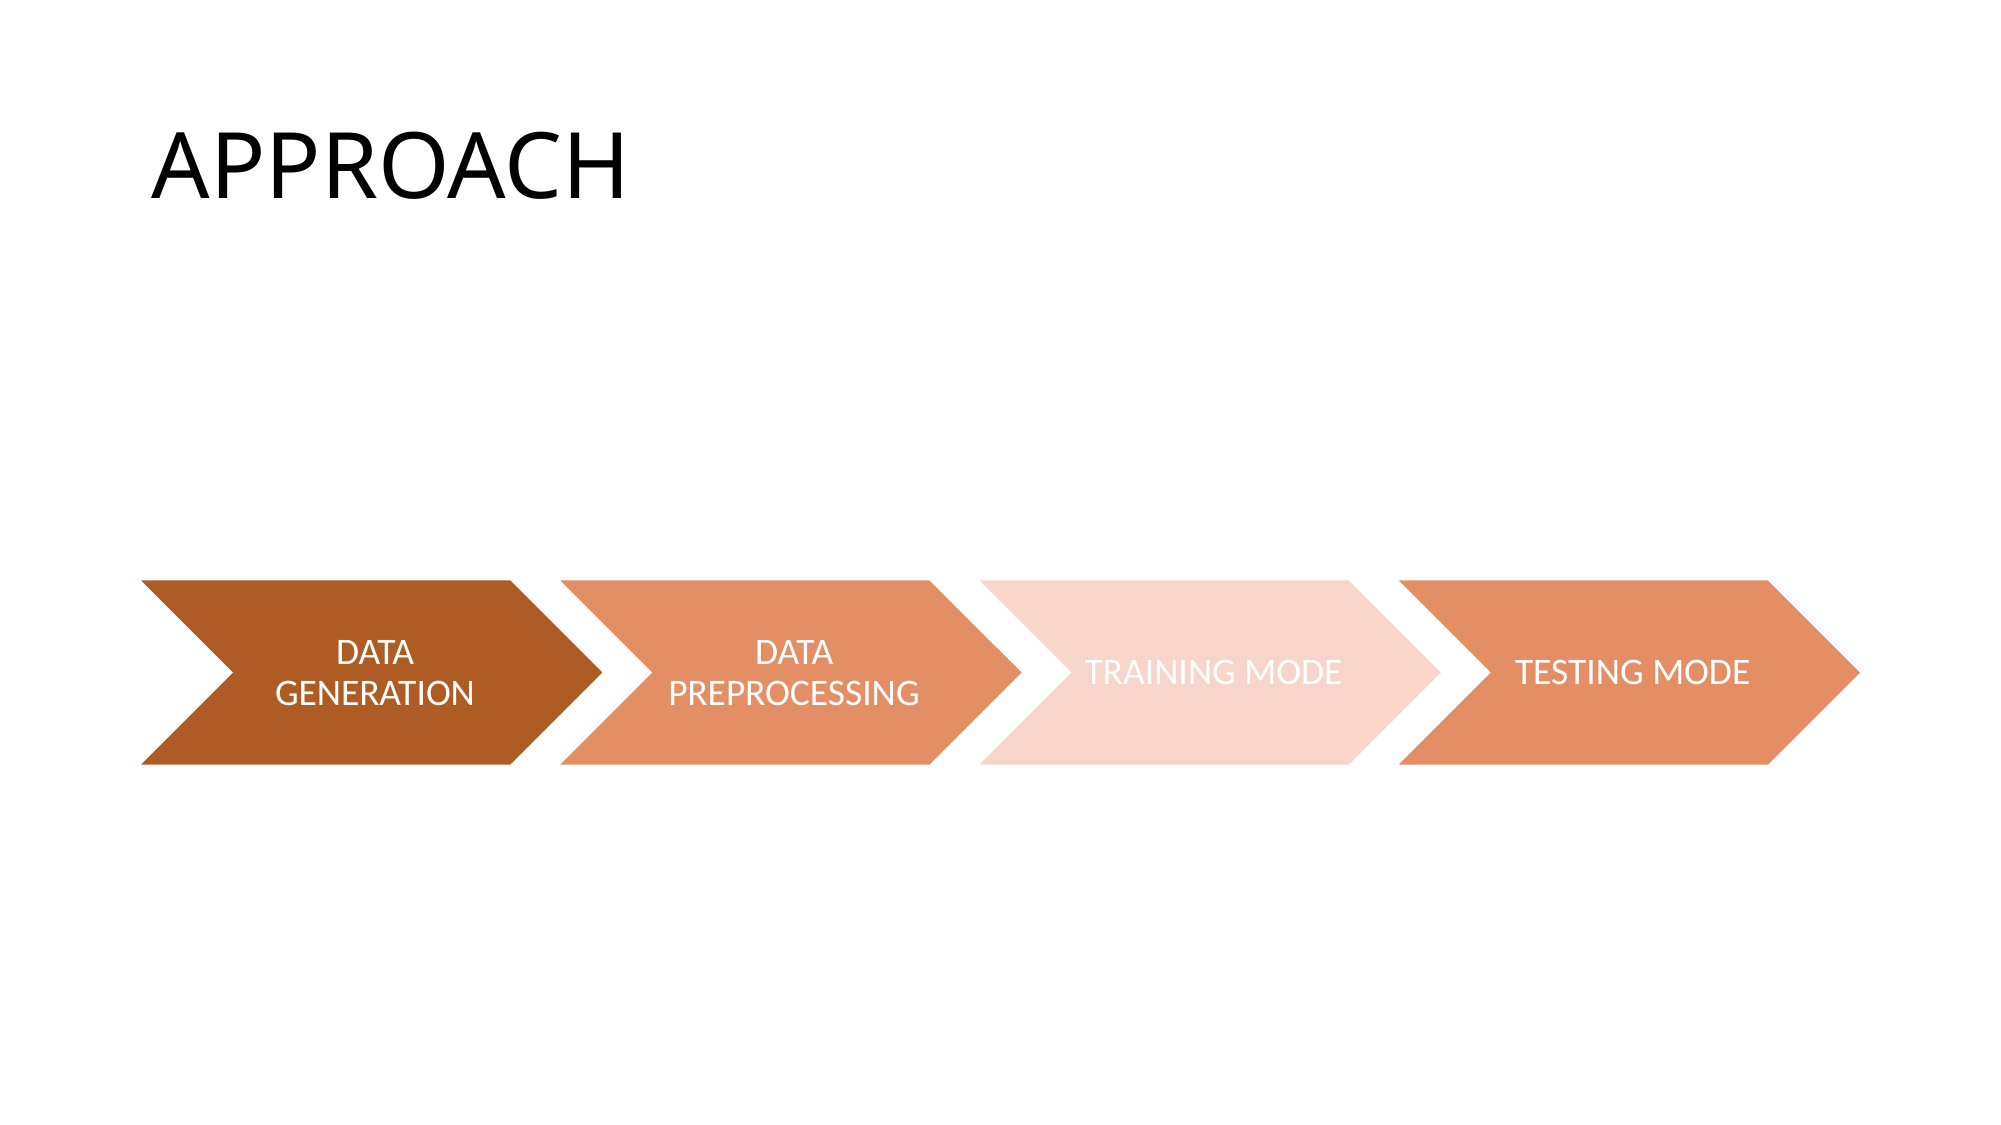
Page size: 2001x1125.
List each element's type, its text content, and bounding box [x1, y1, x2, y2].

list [137, 331, 1863, 1014]
title APPROACH [136, 59, 1863, 278]
